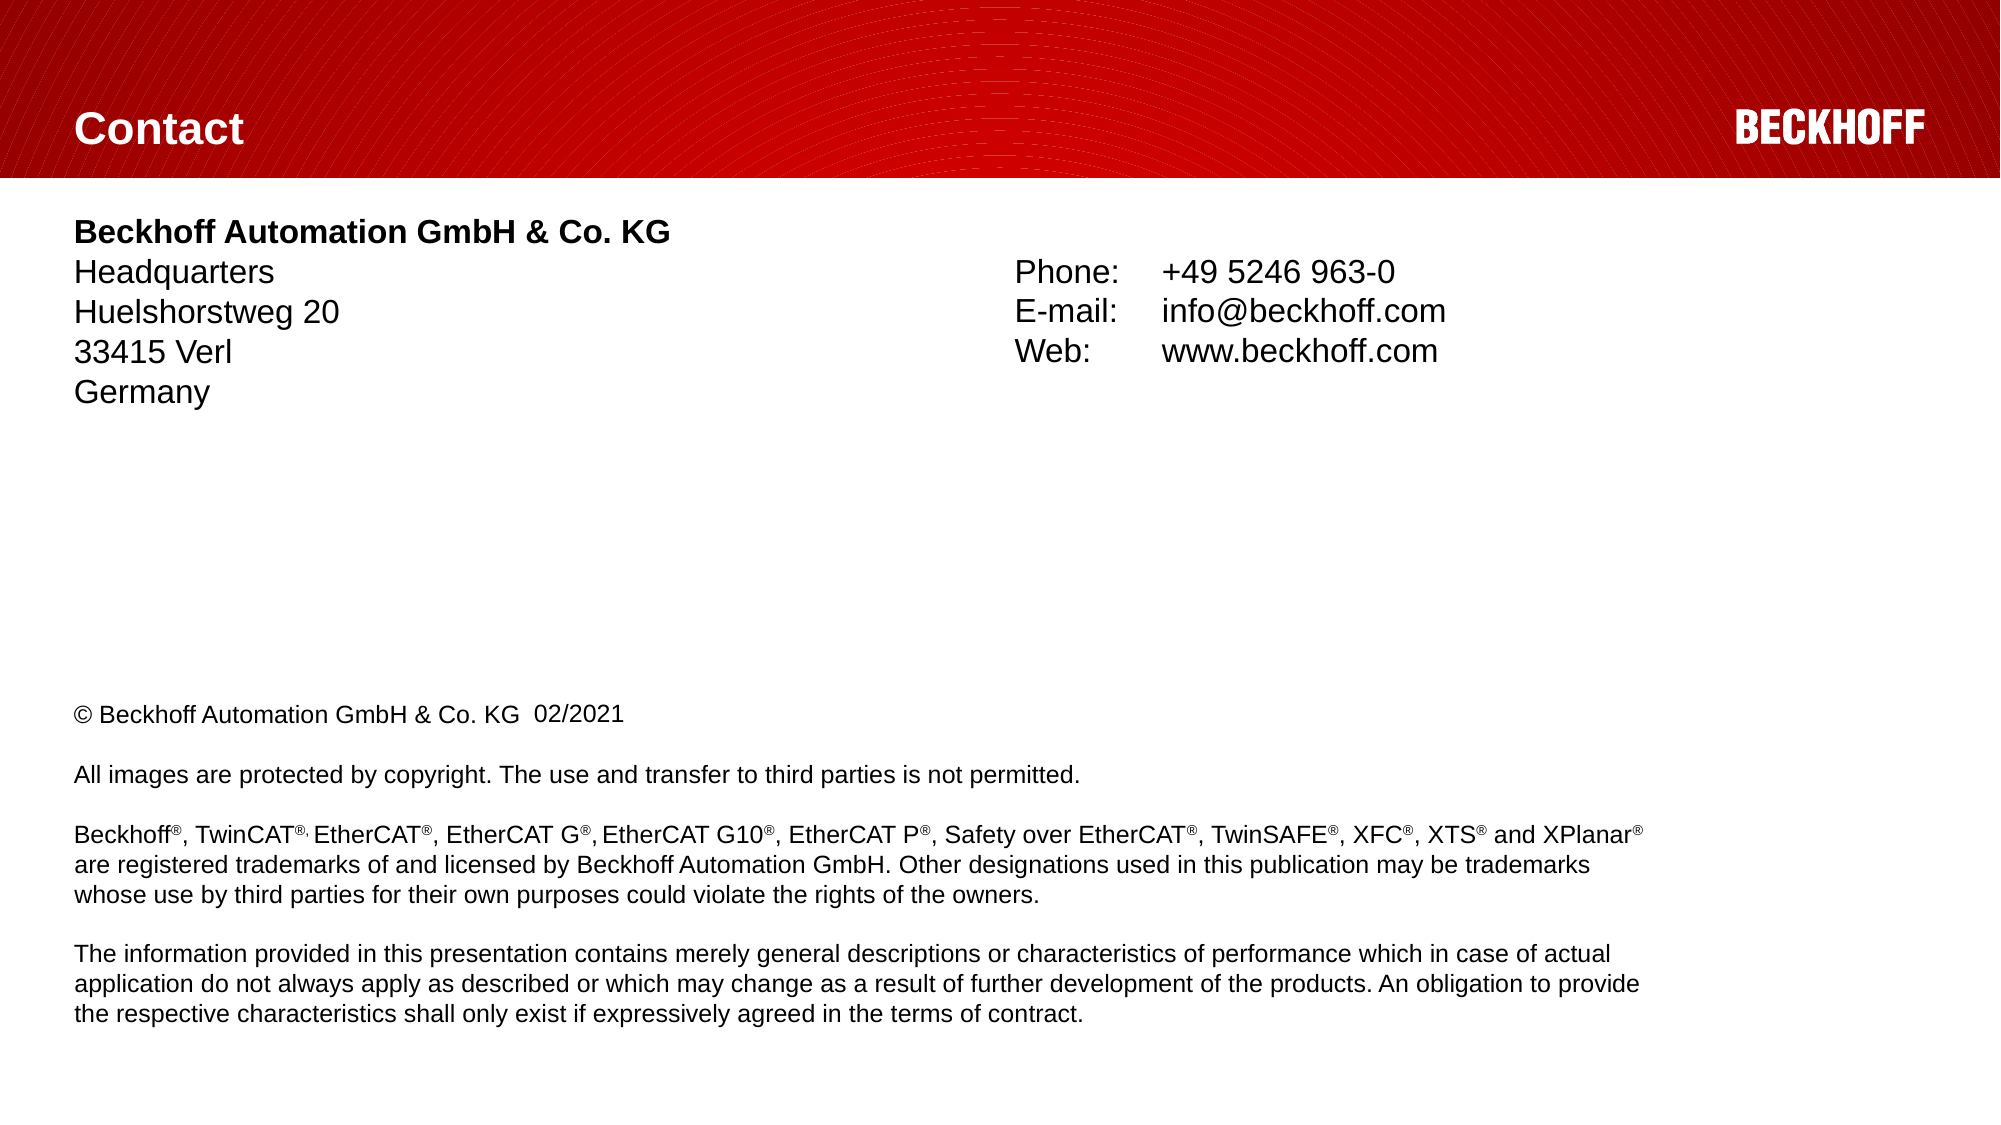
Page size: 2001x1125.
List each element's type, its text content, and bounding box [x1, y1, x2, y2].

picture [1727, 98, 1934, 155]
list 02/2021 [534, 690, 895, 736]
